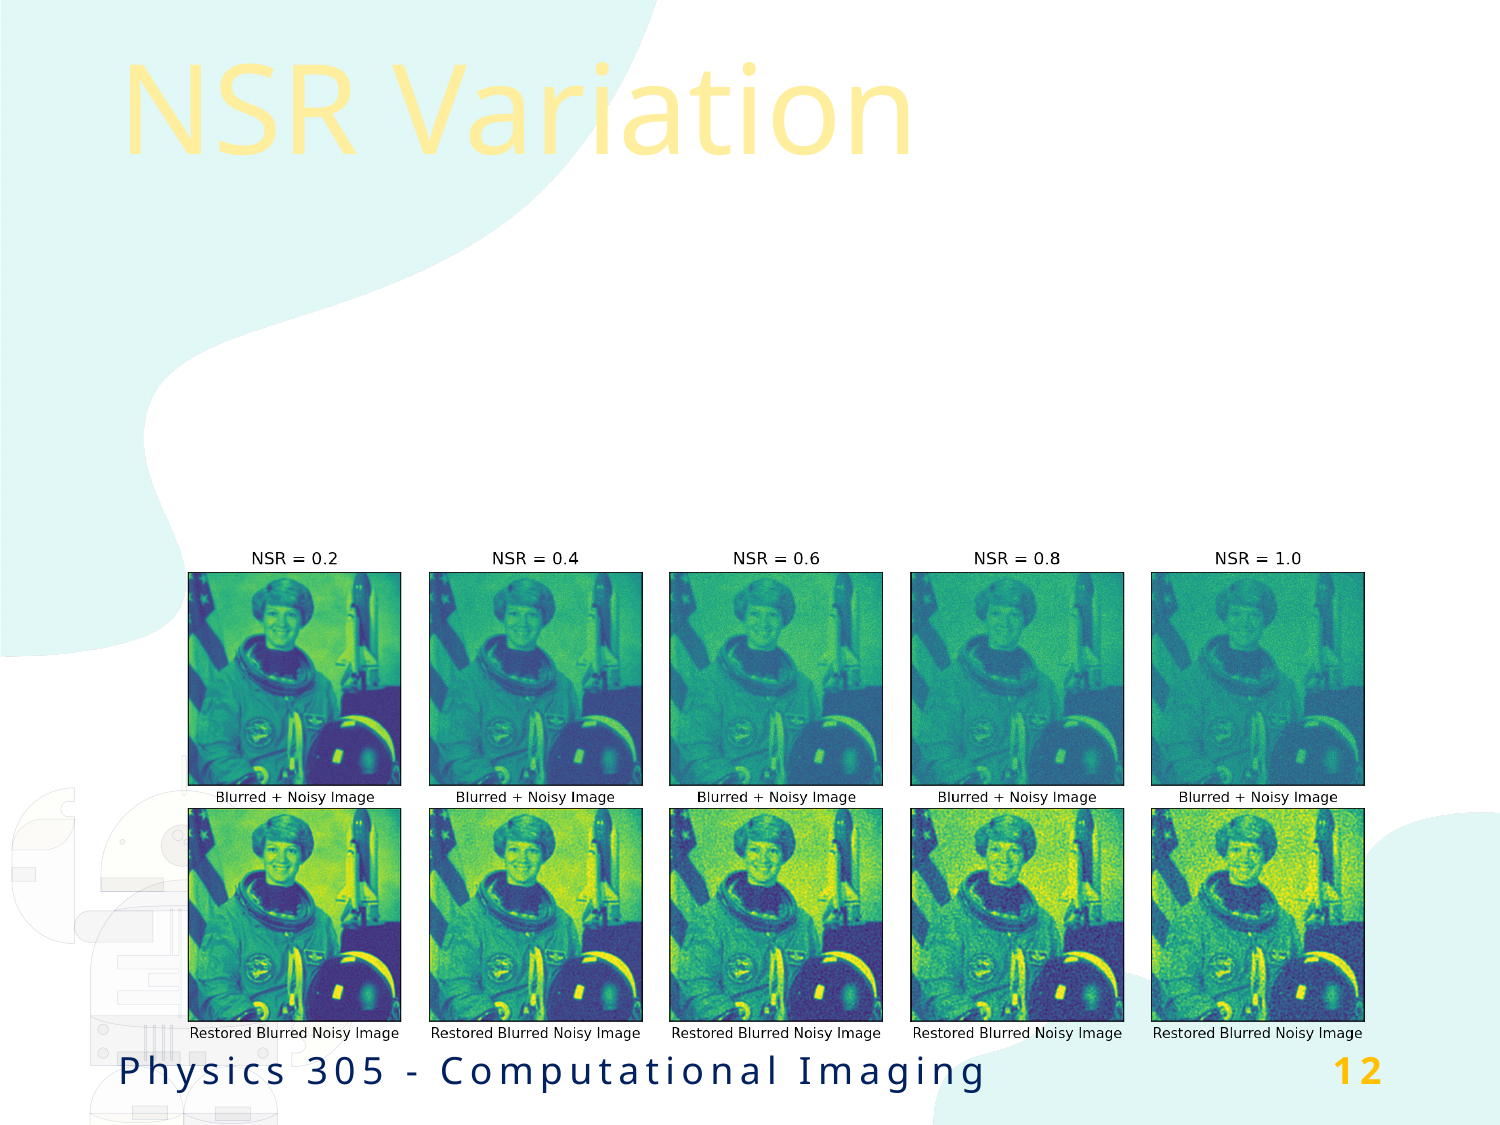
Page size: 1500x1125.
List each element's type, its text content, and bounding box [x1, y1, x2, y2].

picture [0, 0, 1500, 1125]
slide_number 12 [1244, 1042, 1397, 1103]
title NSR Variation [103, 59, 1397, 169]
footer Physics 305 - Computational Imaging [103, 1042, 1222, 1103]
